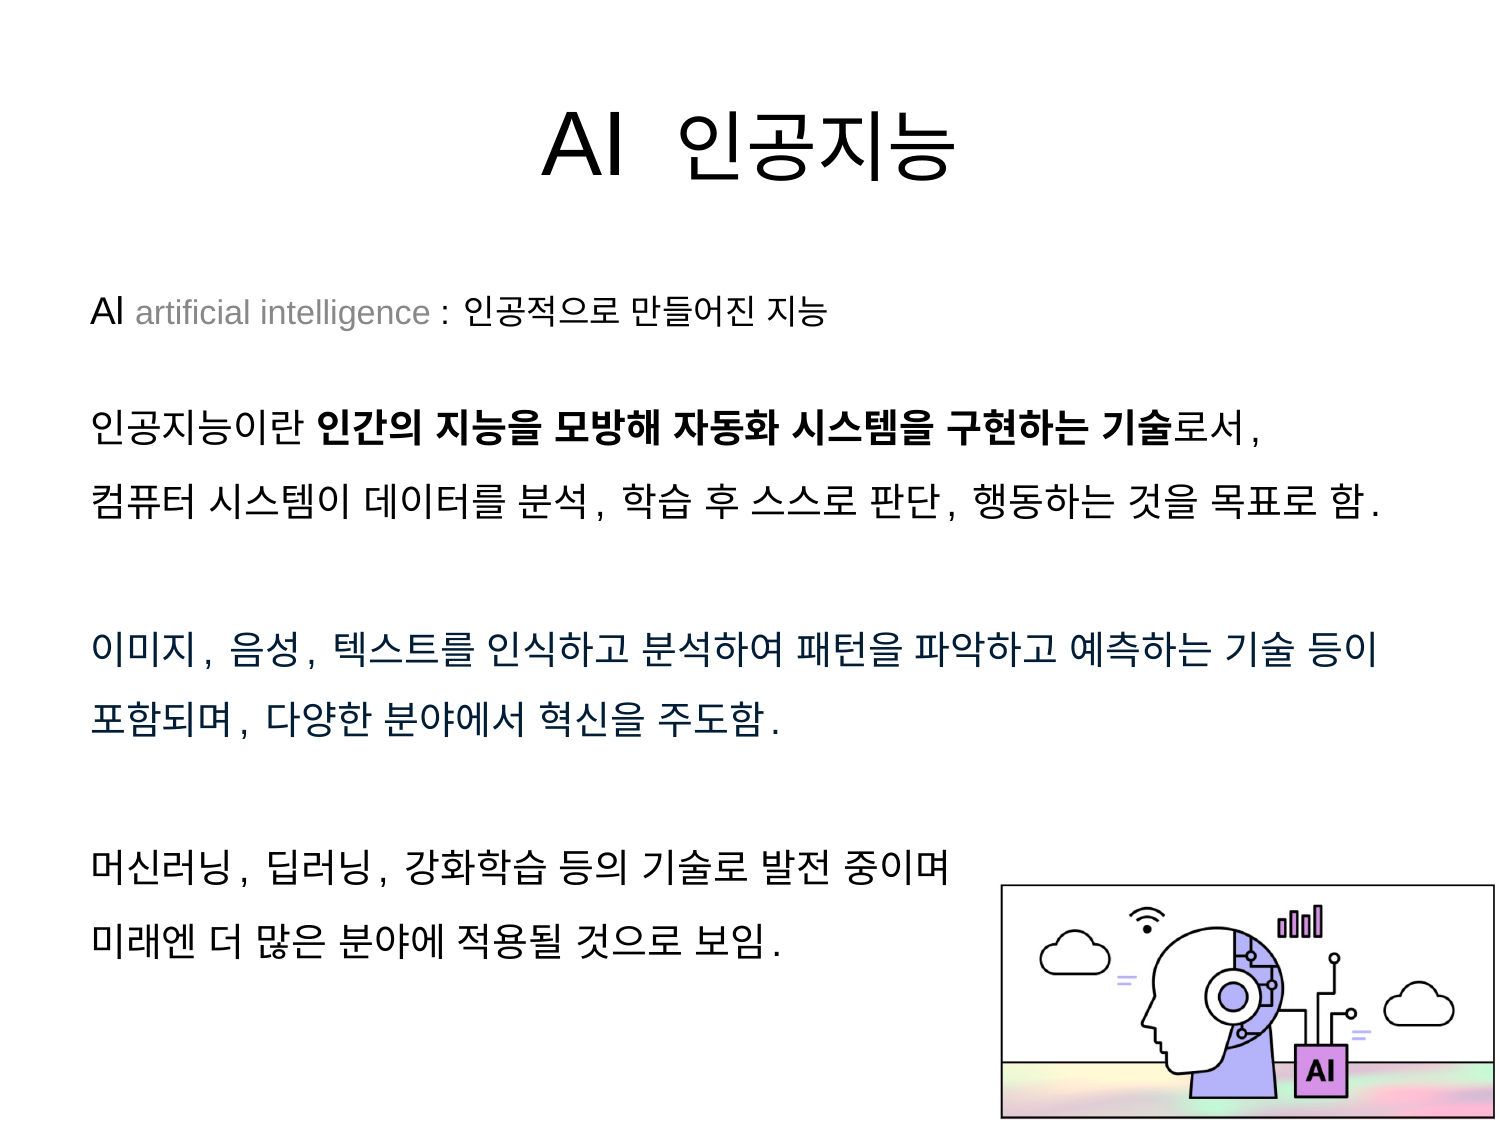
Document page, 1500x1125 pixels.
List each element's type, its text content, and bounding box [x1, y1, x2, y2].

title AI 인공지능 [75, 45, 1425, 233]
picture [993, 880, 1500, 1125]
list Al artificial intelligence : 인공적으로 만들어진 지능 인공지능이란 인간의 지능을 모방해 자동화 시스템을 구현하는 기술로서, 컴퓨터 시스템이 데이터를 분석, 학습 후 스스로 판단, 행동하는 것을 목표로 함. 이미지, 음성, 텍스트를 인식하고 분석하여 패턴을 파악하고 예측하는 기술 등이 포함되며, 다양한 분야에서 혁신을 주도함. 머신러닝, 딥러닝, 강화학습 등의 기술로 발전 중이며 미래엔 더 많은 분야에 적용될 것으로 보임. [75, 255, 1425, 998]
